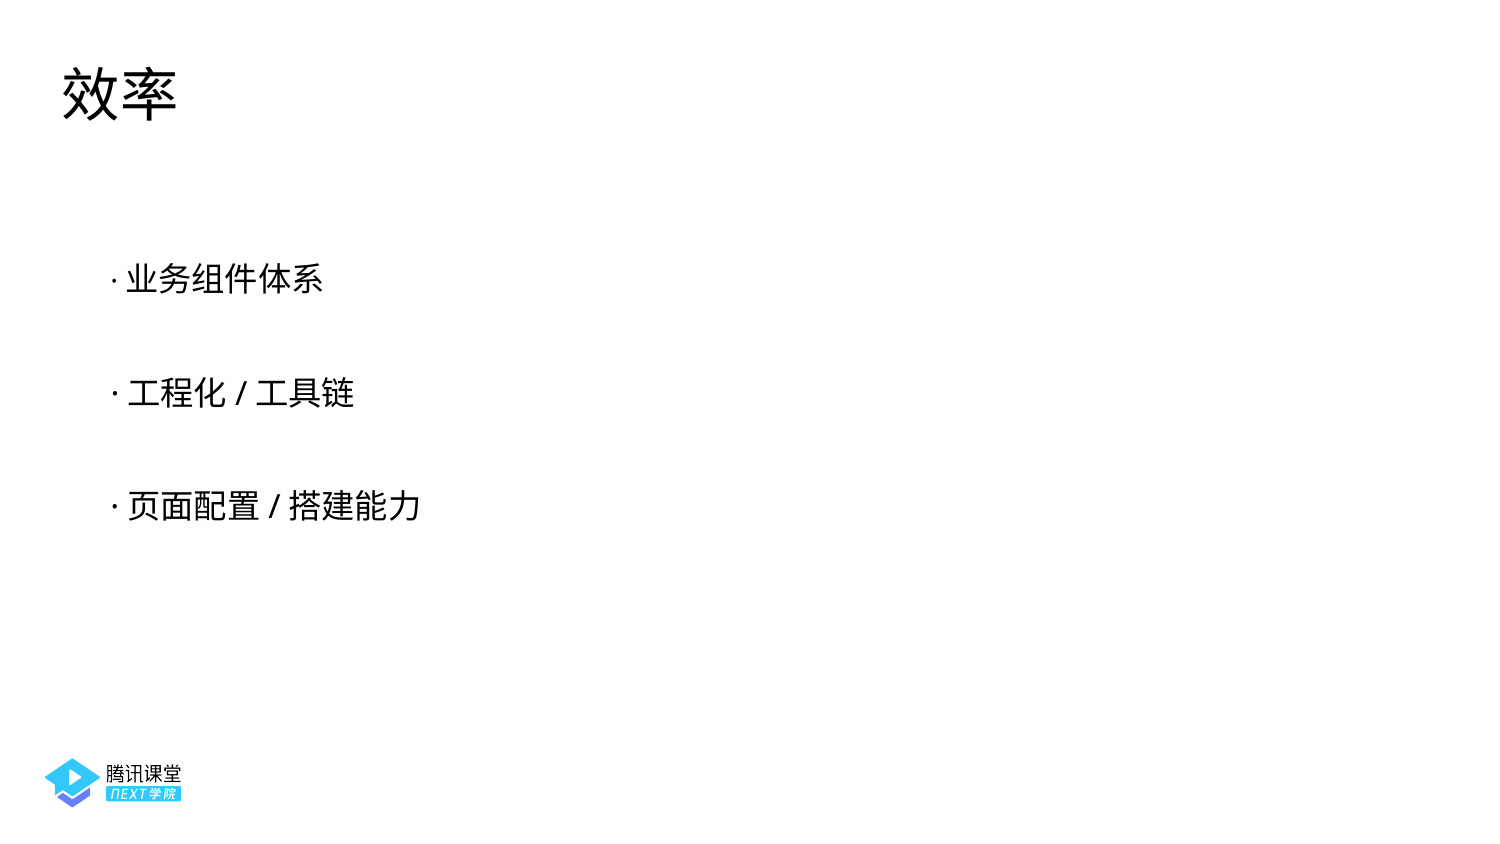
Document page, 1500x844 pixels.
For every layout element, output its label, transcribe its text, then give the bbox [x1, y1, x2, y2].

picture [41, 744, 186, 817]
text_box 效率 [47, 50, 940, 135]
text_box ·业务组件体系 [95, 246, 838, 316]
text_box ·工程化/工具链 [95, 360, 721, 430]
text_box ·页面配置/搭建能力 [95, 457, 649, 558]
